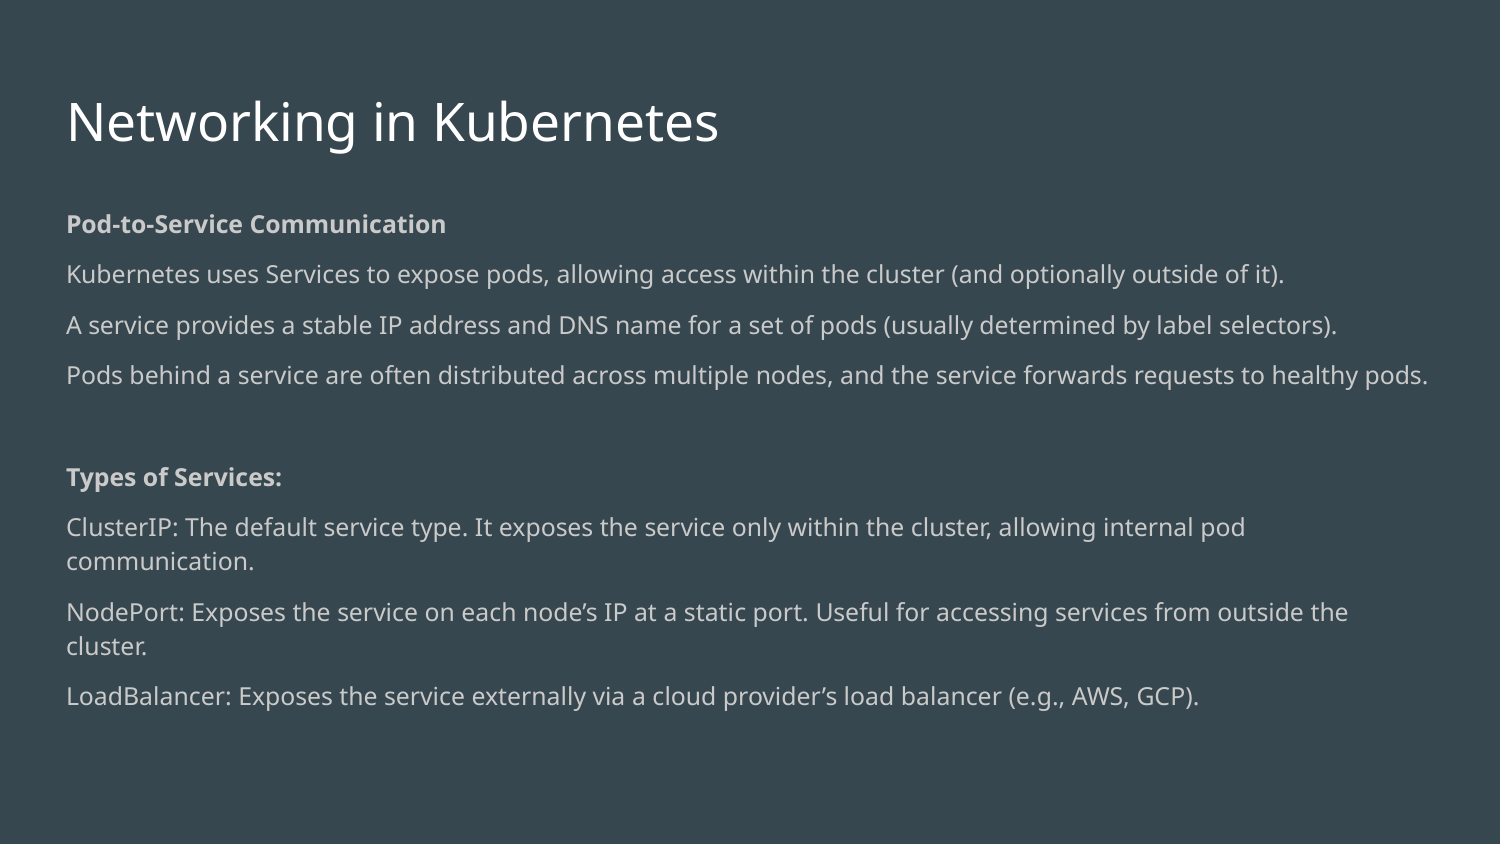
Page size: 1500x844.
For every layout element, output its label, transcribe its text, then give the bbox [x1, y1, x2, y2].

list Pod-to-Service Communication Kubernetes uses Services to expose pods, allowing access within the cluster (and optionally outside of it). A service provides a stable IP address and DNS name for a set of pods (usually determined by label selectors). Pods behind a service are often distributed across multiple nodes, and the service forwards requests to healthy pods. Types of Services: ClusterIP: The default service type. It exposes the service only within the cluster, allowing internal pod communication. NodePort: Exposes the service on each node’s IP at a static port. Useful for accessing services from outside the cluster. LoadBalancer: Exposes the service externally via a cloud provider’s load balancer (e.g., AWS, GCP). [51, 189, 1449, 750]
title Networking in Kubernetes [51, 72, 1449, 167]
